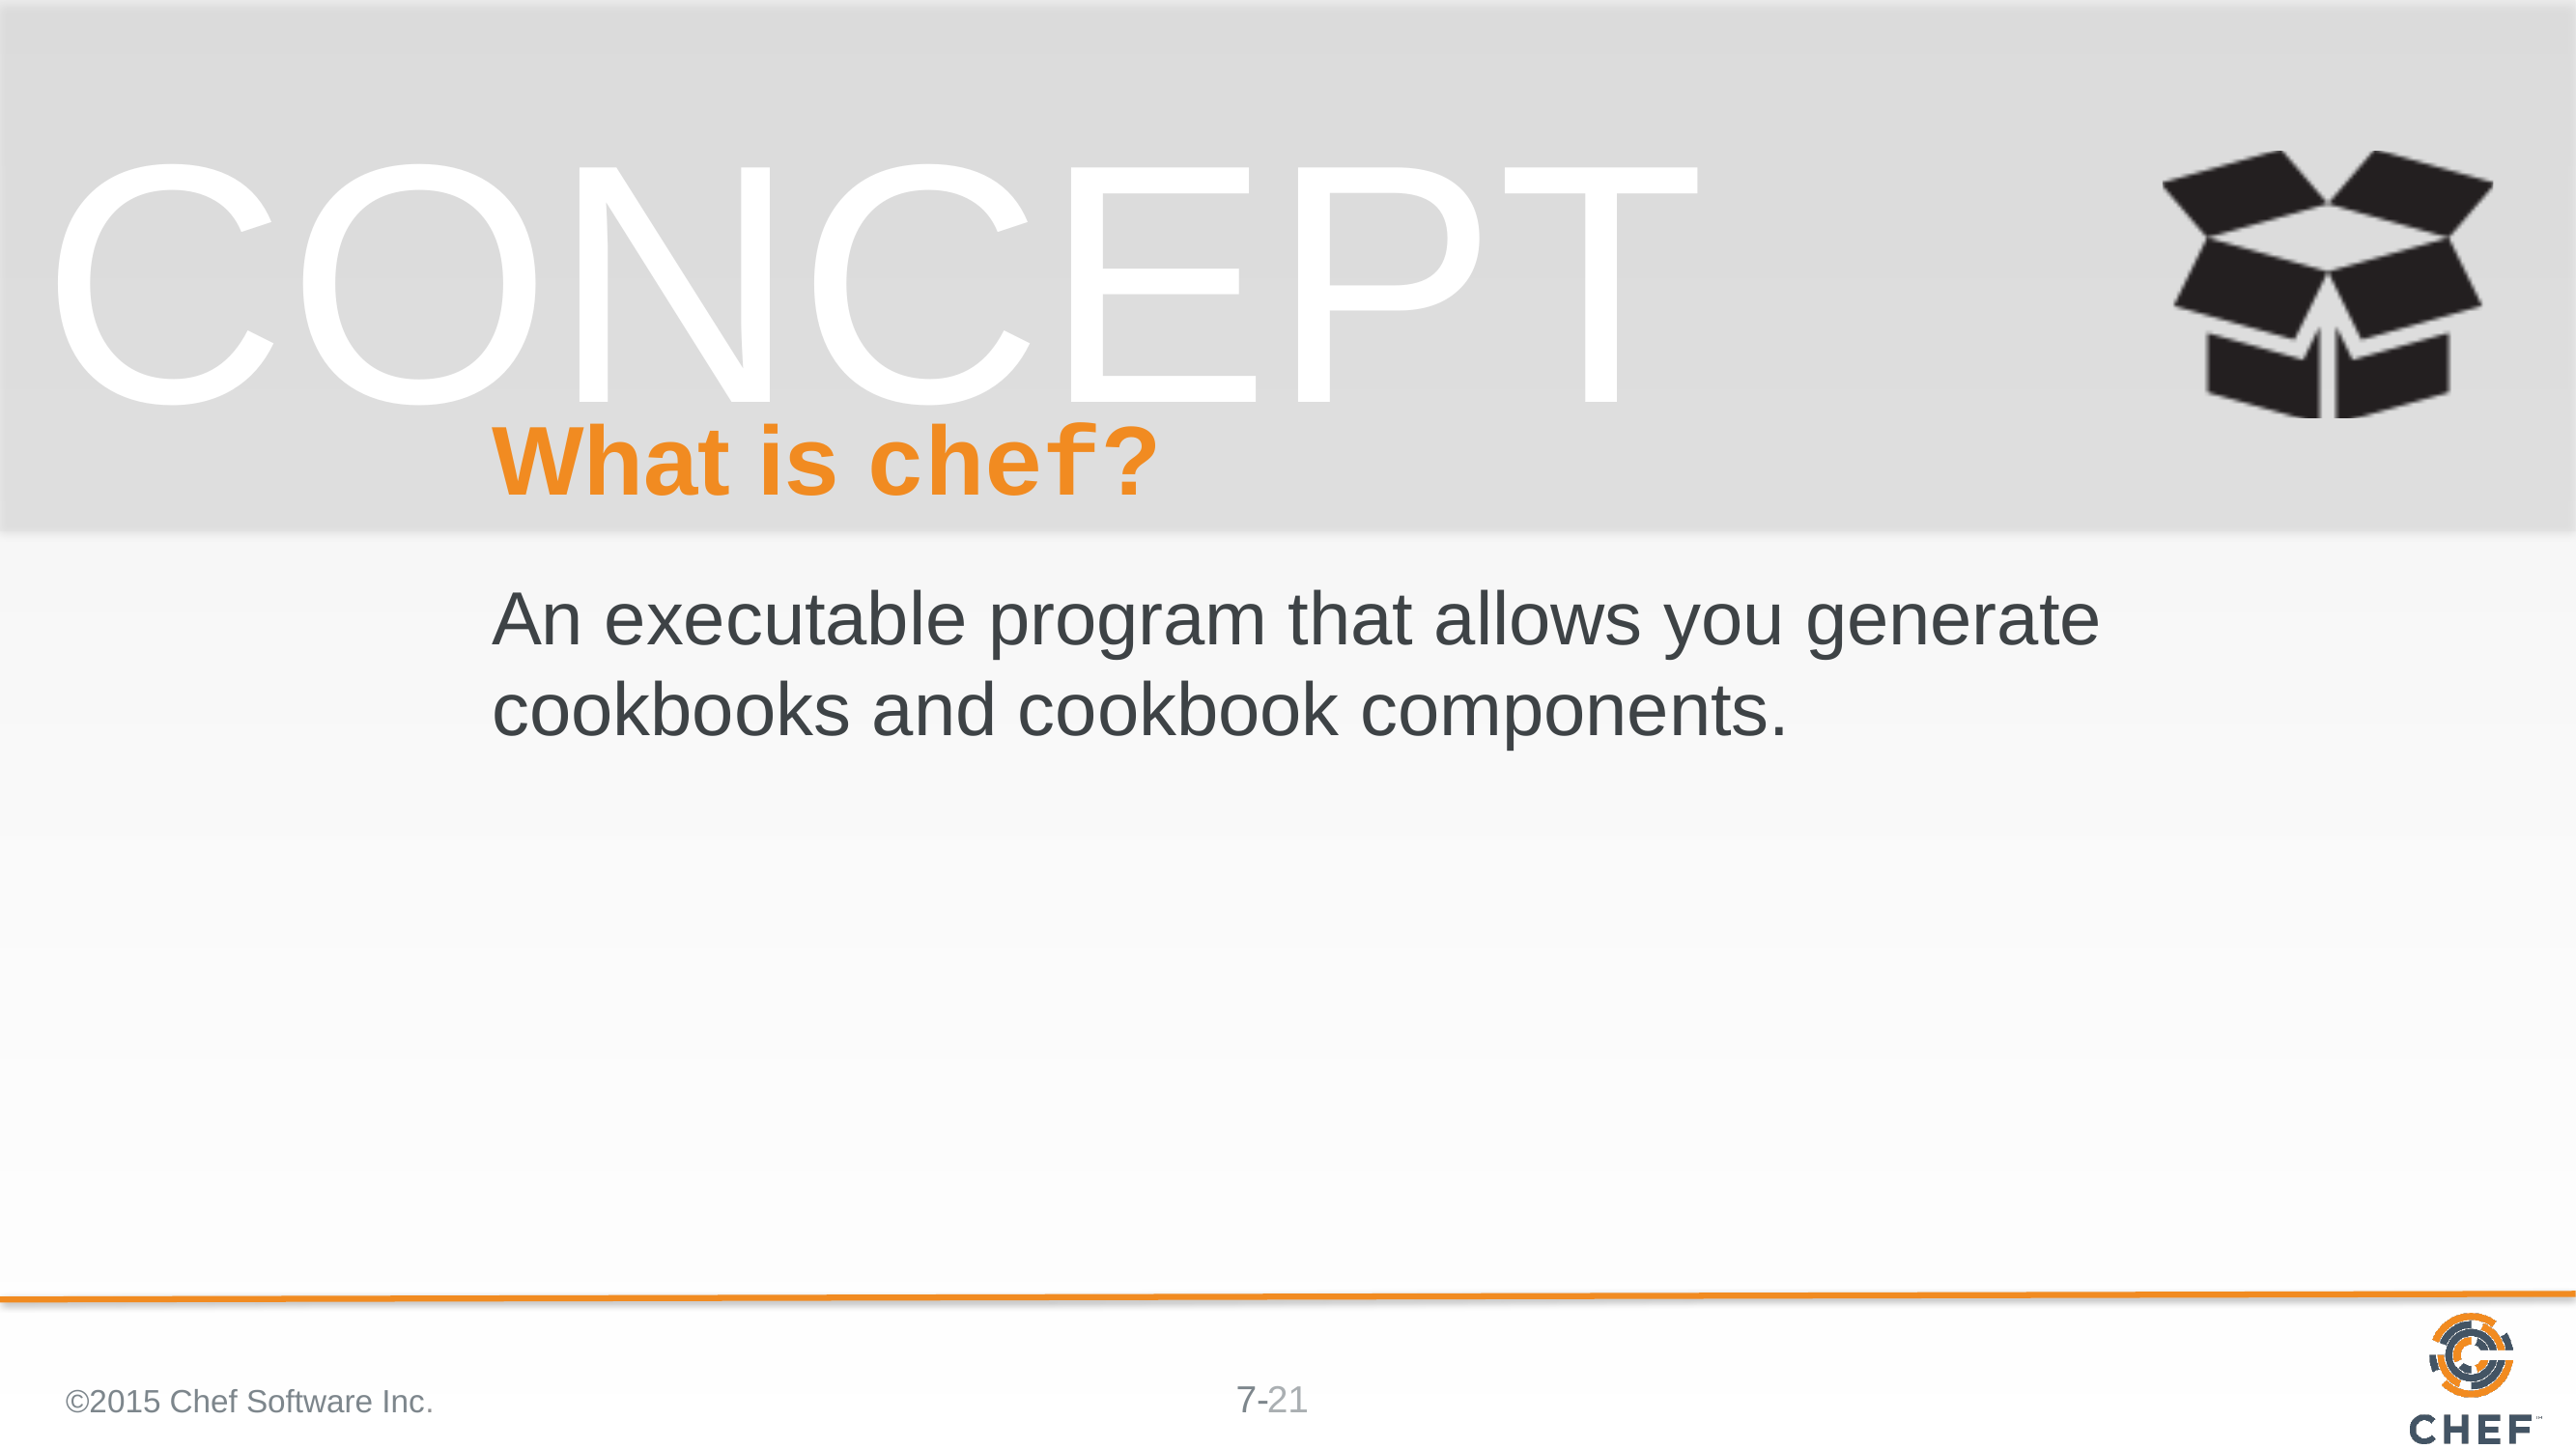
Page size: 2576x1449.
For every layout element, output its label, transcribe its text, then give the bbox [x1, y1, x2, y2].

title What is chef? [477, 395, 2217, 531]
footer ©2015 Chef Software Inc. [51, 1359, 952, 1440]
picture [2399, 1297, 2550, 1449]
slide_number 21 [998, 1359, 1578, 1437]
subtitle An executable program that allows you generate cookbooks and cookbook components. [477, 555, 2217, 1087]
